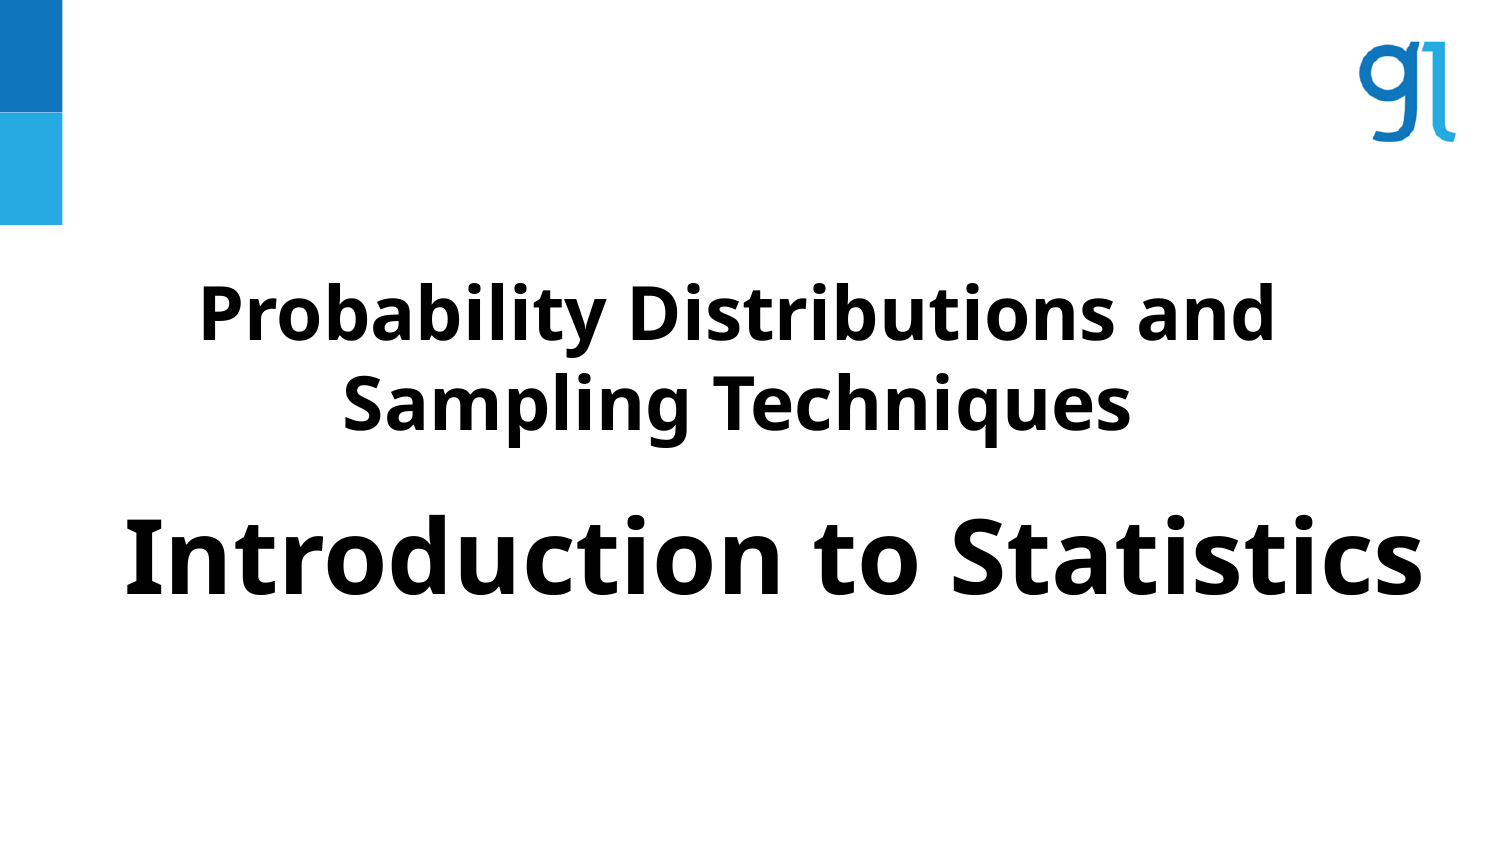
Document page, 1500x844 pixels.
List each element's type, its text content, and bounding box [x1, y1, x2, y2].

picture [1331, 17, 1482, 167]
title Introduction to Statistics [96, 485, 1455, 631]
title Probability Distributions and Sampling Techniques [118, 192, 1358, 461]
